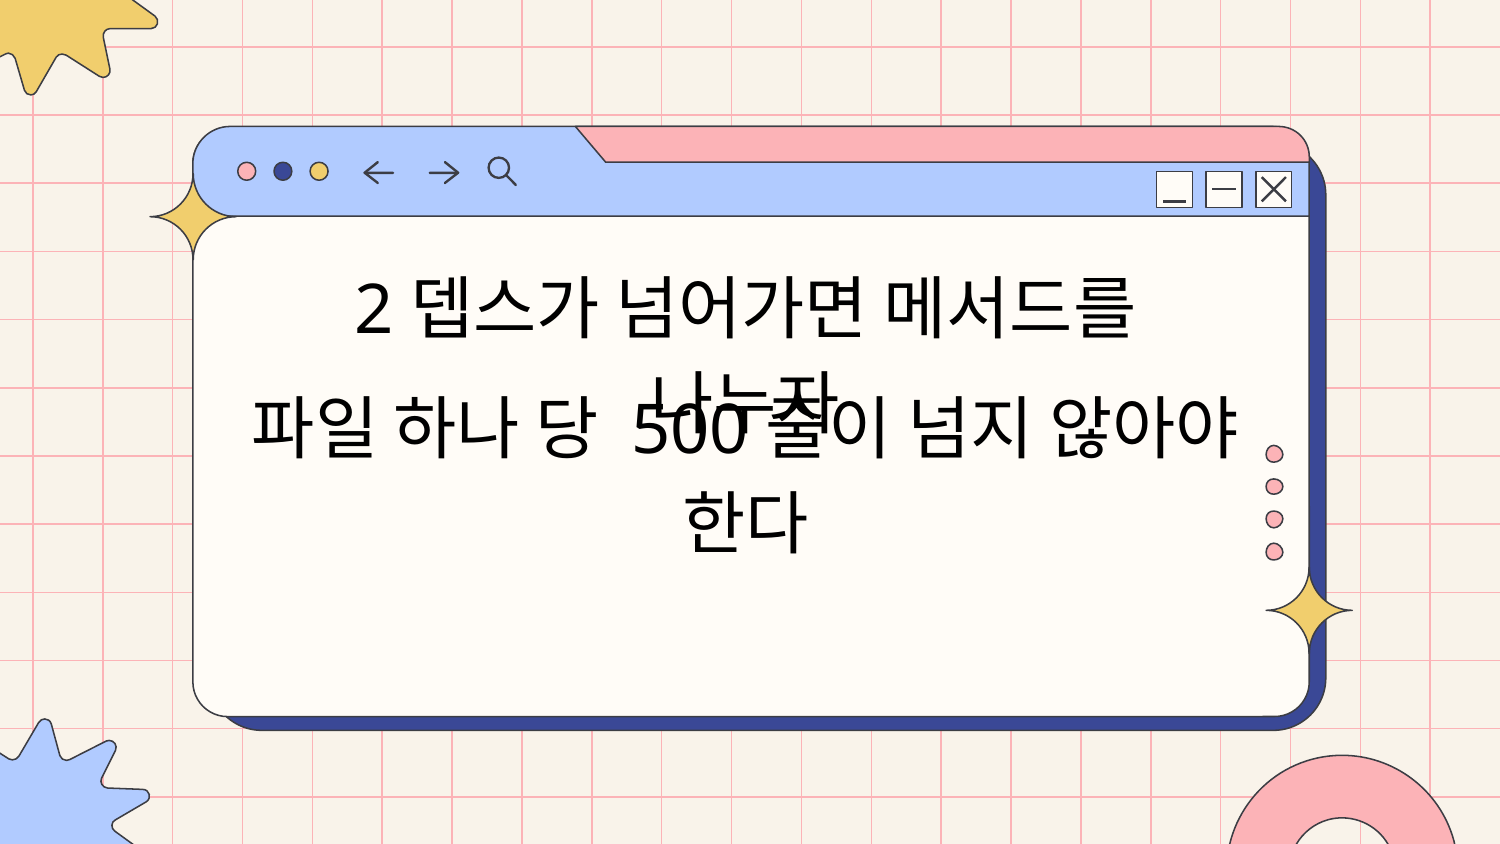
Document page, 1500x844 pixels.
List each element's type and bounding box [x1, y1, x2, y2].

text_box [192, 126, 1326, 731]
text_box [150, 195, 187, 238]
text_box [1332, 605, 1353, 616]
